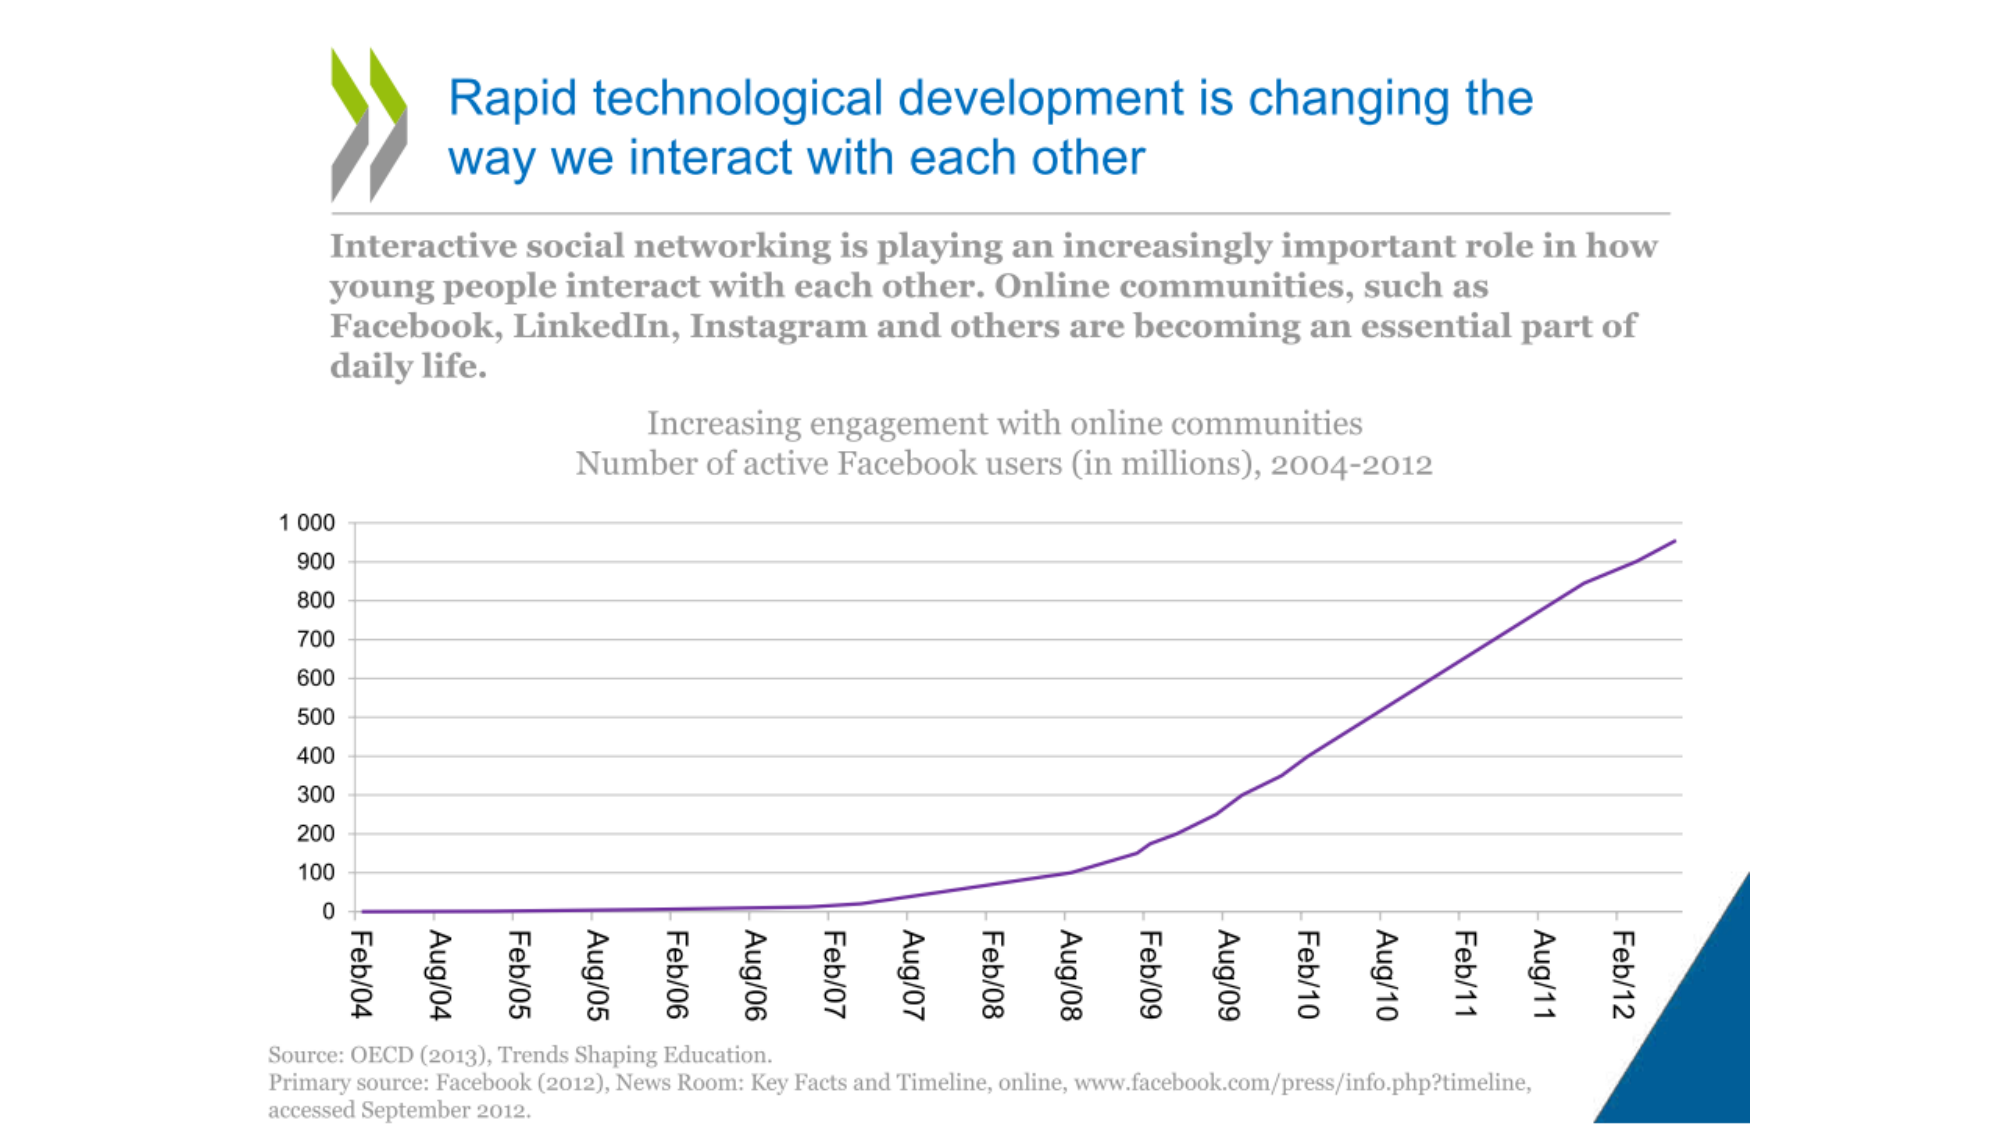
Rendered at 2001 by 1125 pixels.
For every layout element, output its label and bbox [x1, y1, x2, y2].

picture [250, 0, 1750, 1125]
